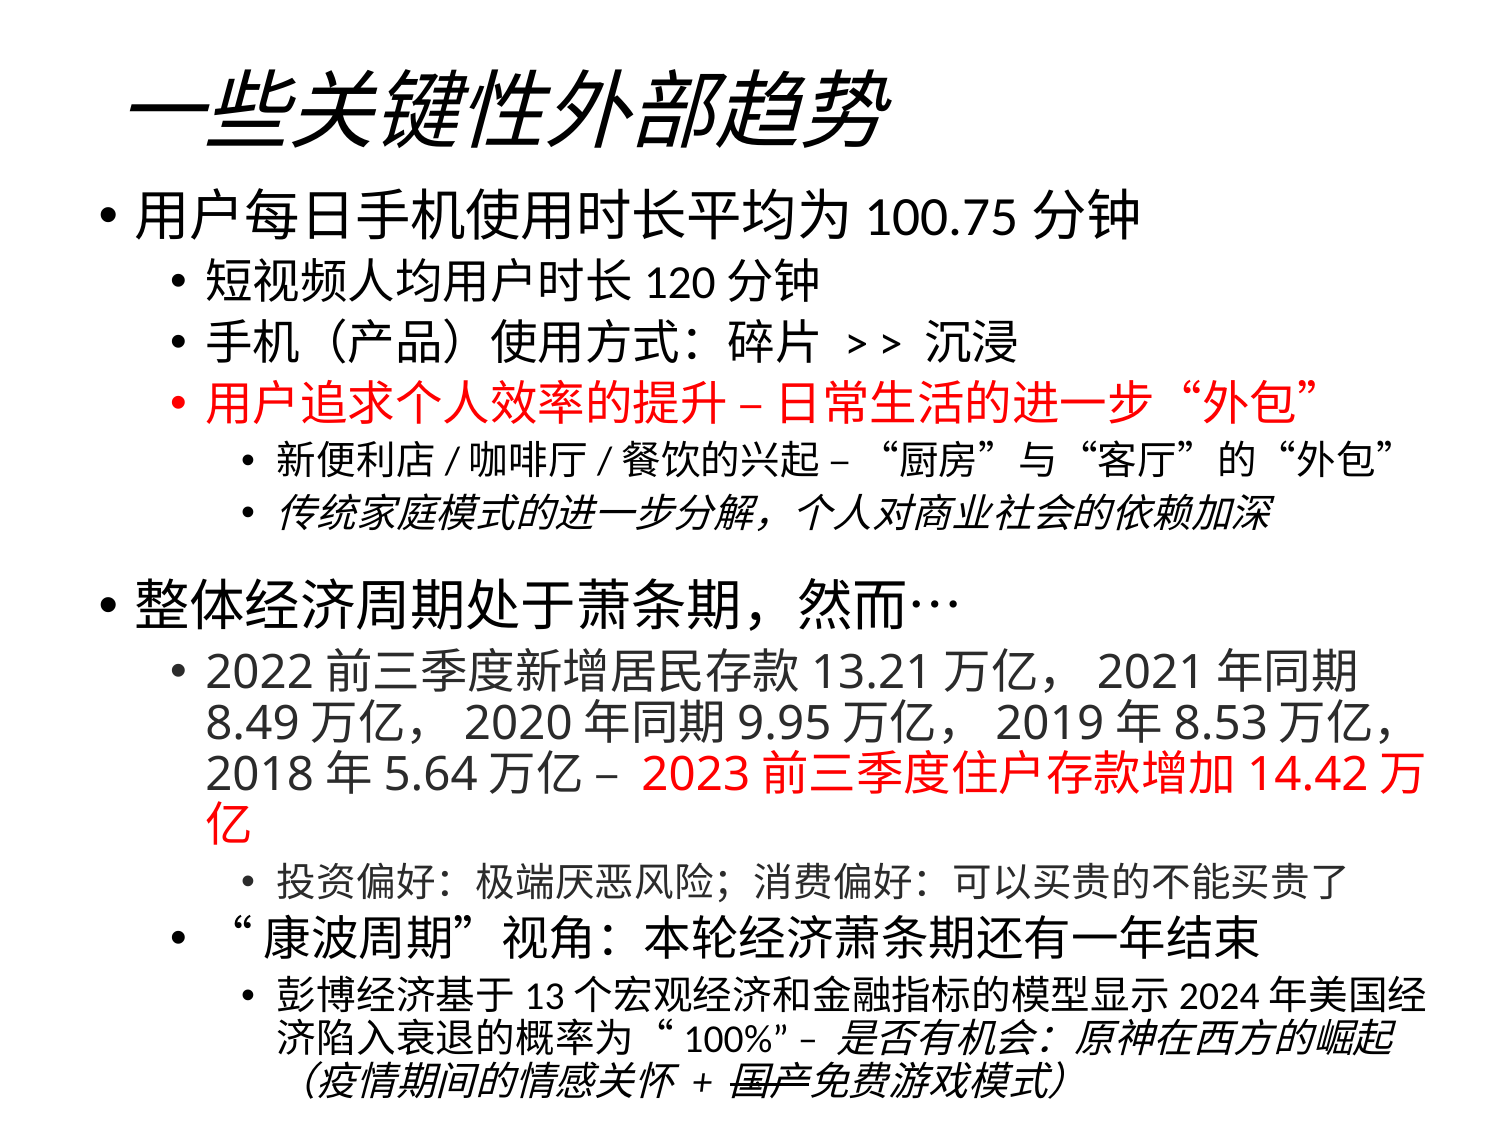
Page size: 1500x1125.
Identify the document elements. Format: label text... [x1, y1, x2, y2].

title 一些关键性外部趋势 [103, 59, 1397, 168]
list 用户每日手机使用时长平均为100.75分钟 短视频人均用户时长120分钟 手机（产品）使用方式：碎片 > > 沉浸 用户追求个人效率的提升 – 日常生活的进一步“外包” 新便利店/咖啡厅/餐饮的兴起 – “厨房”与“客厅”的“外包” 传统家庭模式的进一步分解，个人对商业社会的依赖加深 整体经济周期处于萧条期，然而… 2022前三季度新增居民存款13.21万亿，2021年同期8.49万亿，2020年同期9.95万亿，2019年8.53万亿，2018年5.64万亿 – 2023前三季度住户存款增加14.42万亿 投资偏好：极端厌恶风险；消费偏好：可以买贵的不能买贵了 “康波周期”视角：本轮经济萧条期还有一年结束 彭博经济基于13个宏观经济和金融指标的模型显示2024年美国经济陷入衰退的概率为“100%” – 是否有机会：原神在西方的崛起（疫情期间的情感关怀 + 国产免费游戏模式） [83, 180, 1459, 1117]
